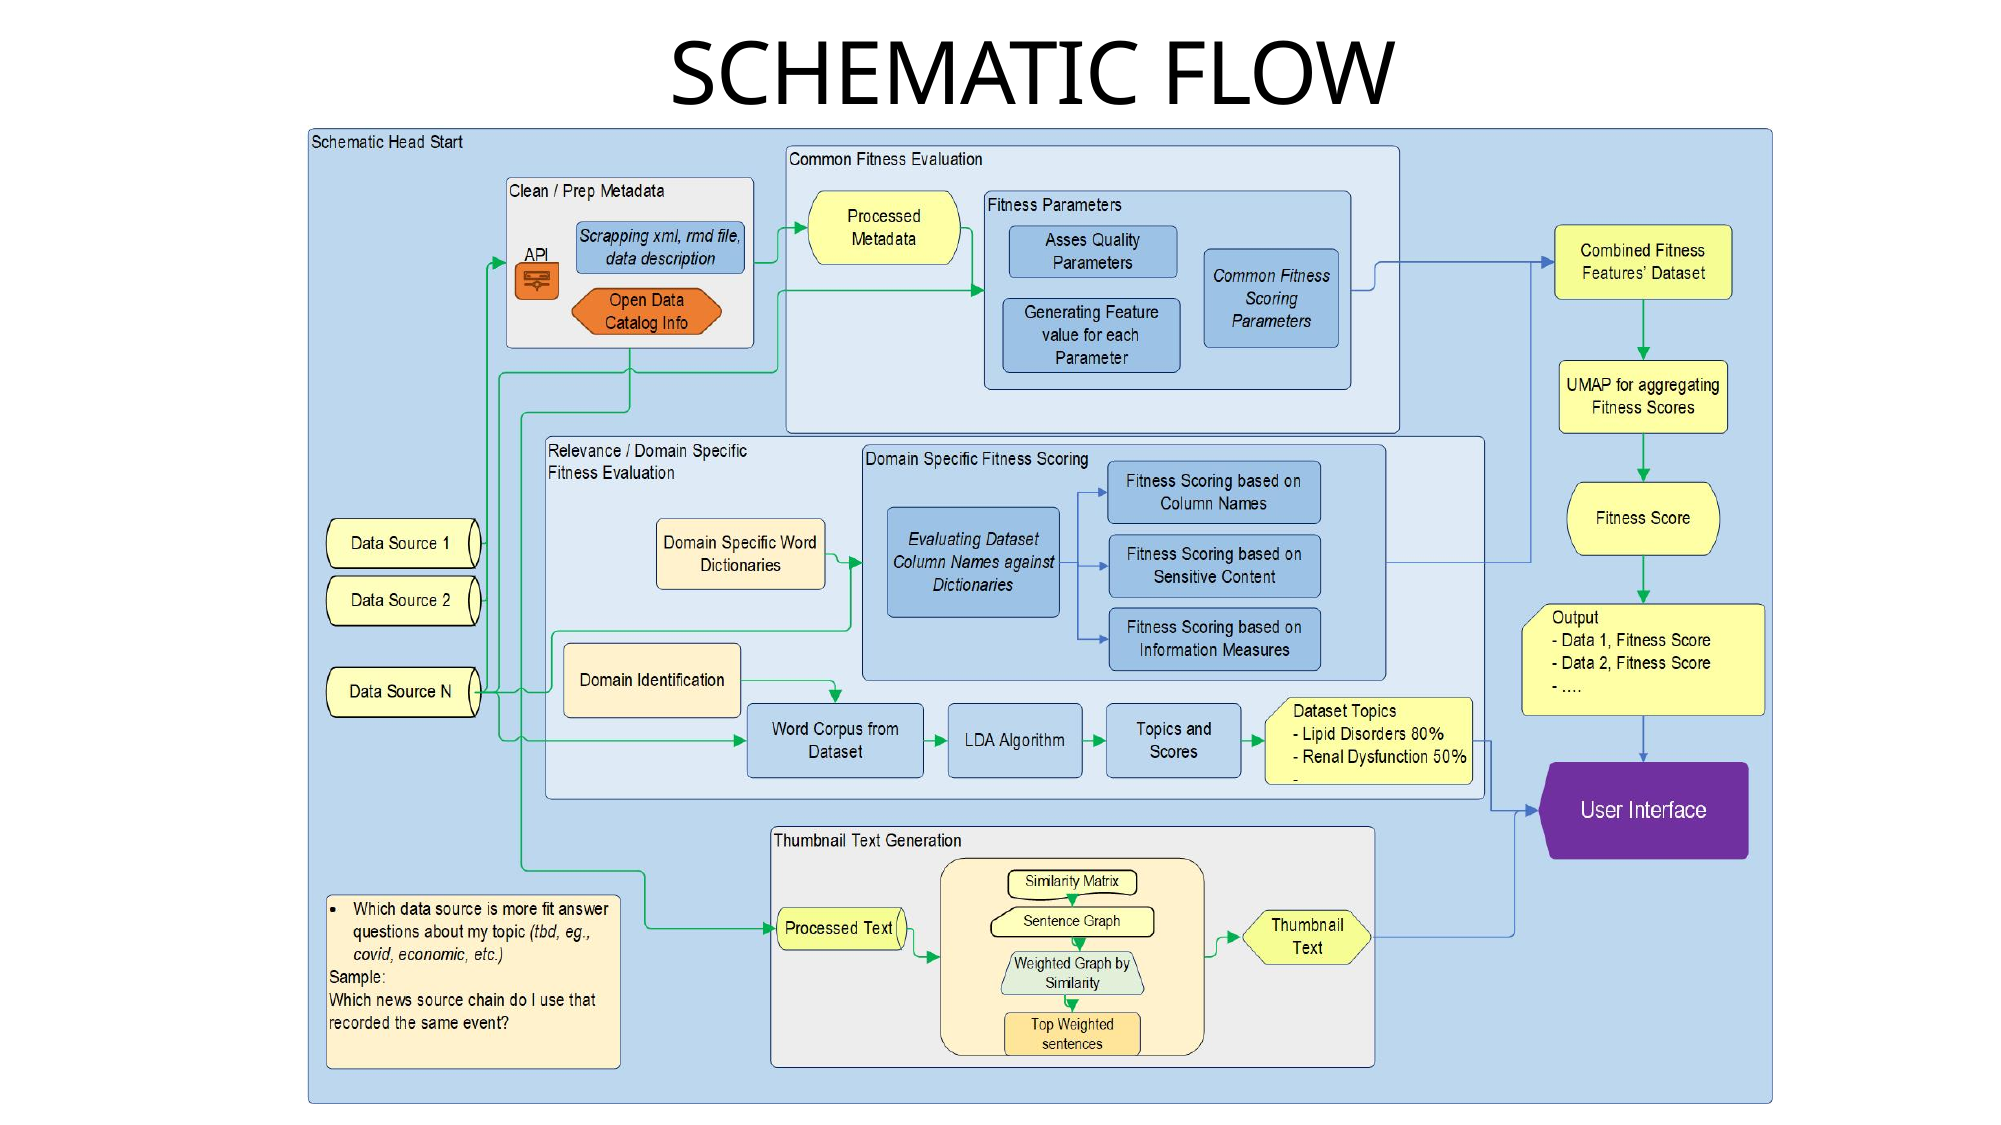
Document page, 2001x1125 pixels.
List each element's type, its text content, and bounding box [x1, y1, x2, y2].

title SCHEMATIC FLOW [654, 17, 1465, 125]
picture [300, 125, 1773, 1104]
